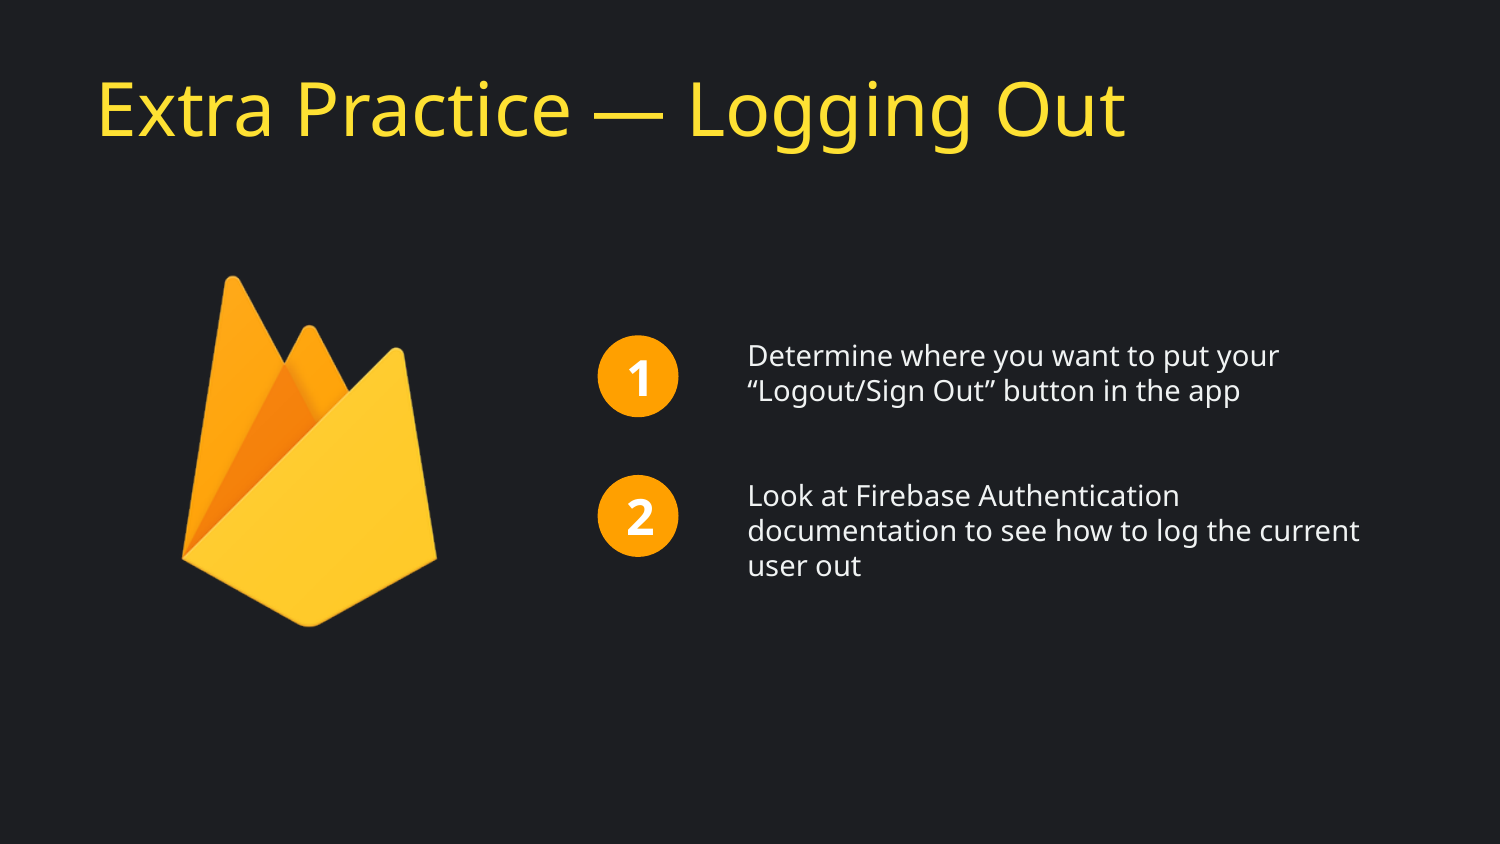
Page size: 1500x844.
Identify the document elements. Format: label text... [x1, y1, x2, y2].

text_box 1 [599, 337, 677, 415]
picture [117, 260, 501, 644]
text_box Extra Practice — Logging Out [80, 47, 1425, 165]
text_box Determine where you want to put your “Logout/Sign Out” button in the app Look at Firebase Authentication documentation to see how to log the current user out [732, 322, 1411, 844]
text_box 2 [599, 477, 677, 555]
